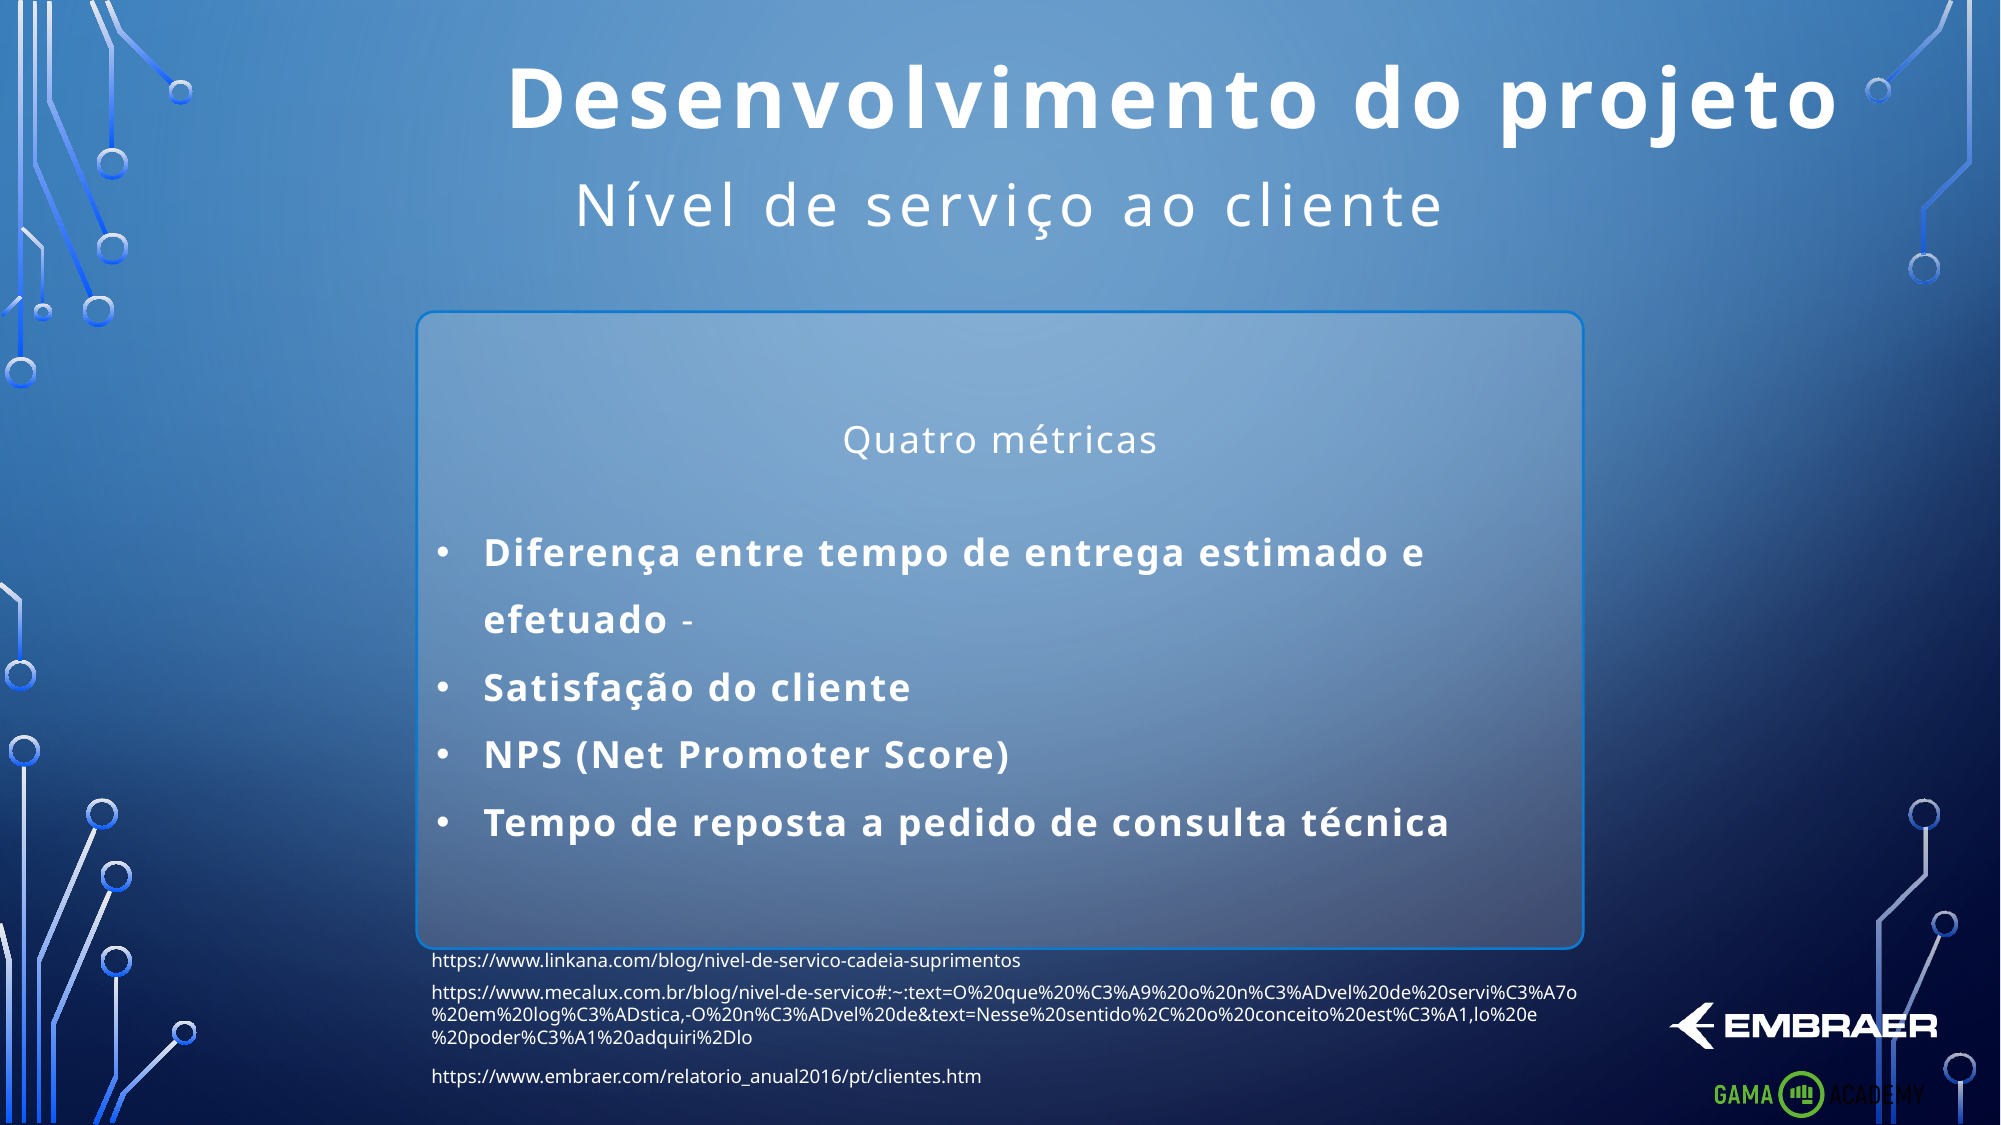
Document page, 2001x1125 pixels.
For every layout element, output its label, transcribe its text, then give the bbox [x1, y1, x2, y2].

list Desenvolvimento do projeto [198, 17, 1855, 195]
picture [1669, 984, 1960, 1125]
text_box Quatro métricas Diferença entre tempo de entrega estimado e efetuado - Satisfação do cliente NPS (Net Promoter Score) Tempo de reposta a pedido de consulta técnica [415, 310, 1585, 940]
text_box Nível de serviço ao cliente [242, 167, 1776, 240]
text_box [416, 940, 1610, 1096]
